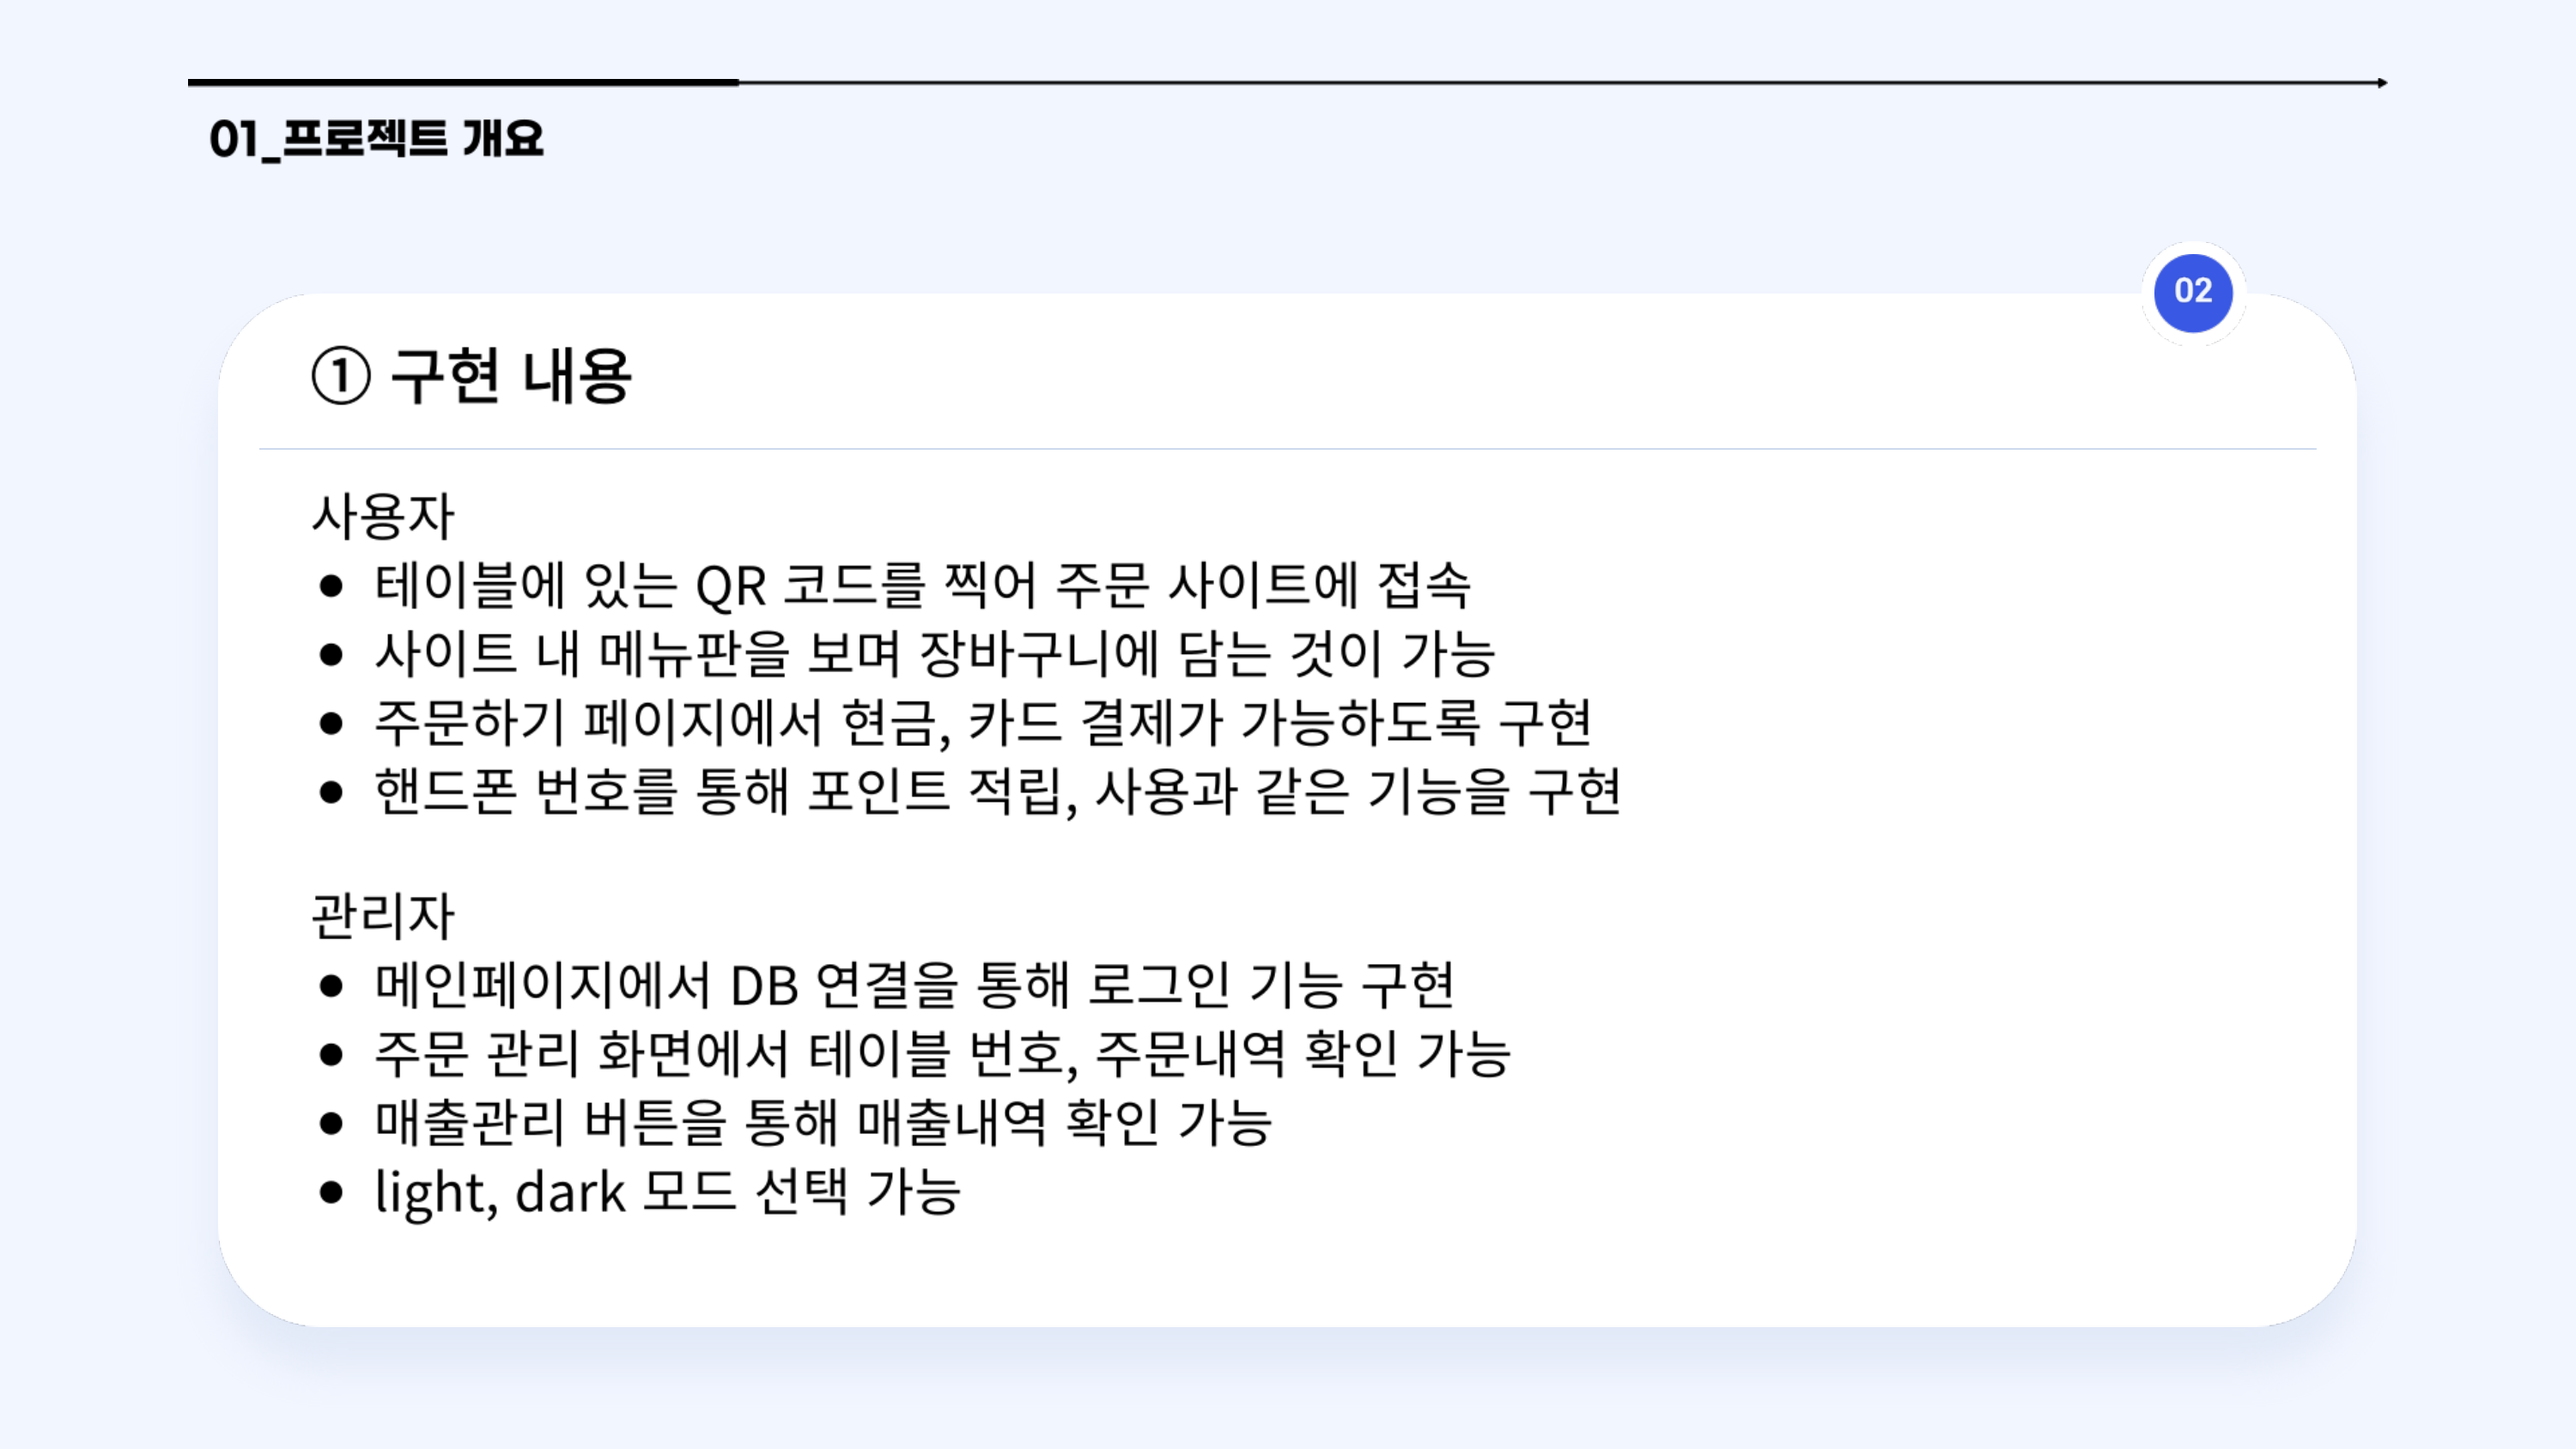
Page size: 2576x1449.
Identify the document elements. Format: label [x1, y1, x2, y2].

text_box [218, 293, 2358, 1327]
text_box [2142, 241, 2247, 347]
text_box [188, 78, 2388, 88]
picture [0, 0, 2576, 1449]
